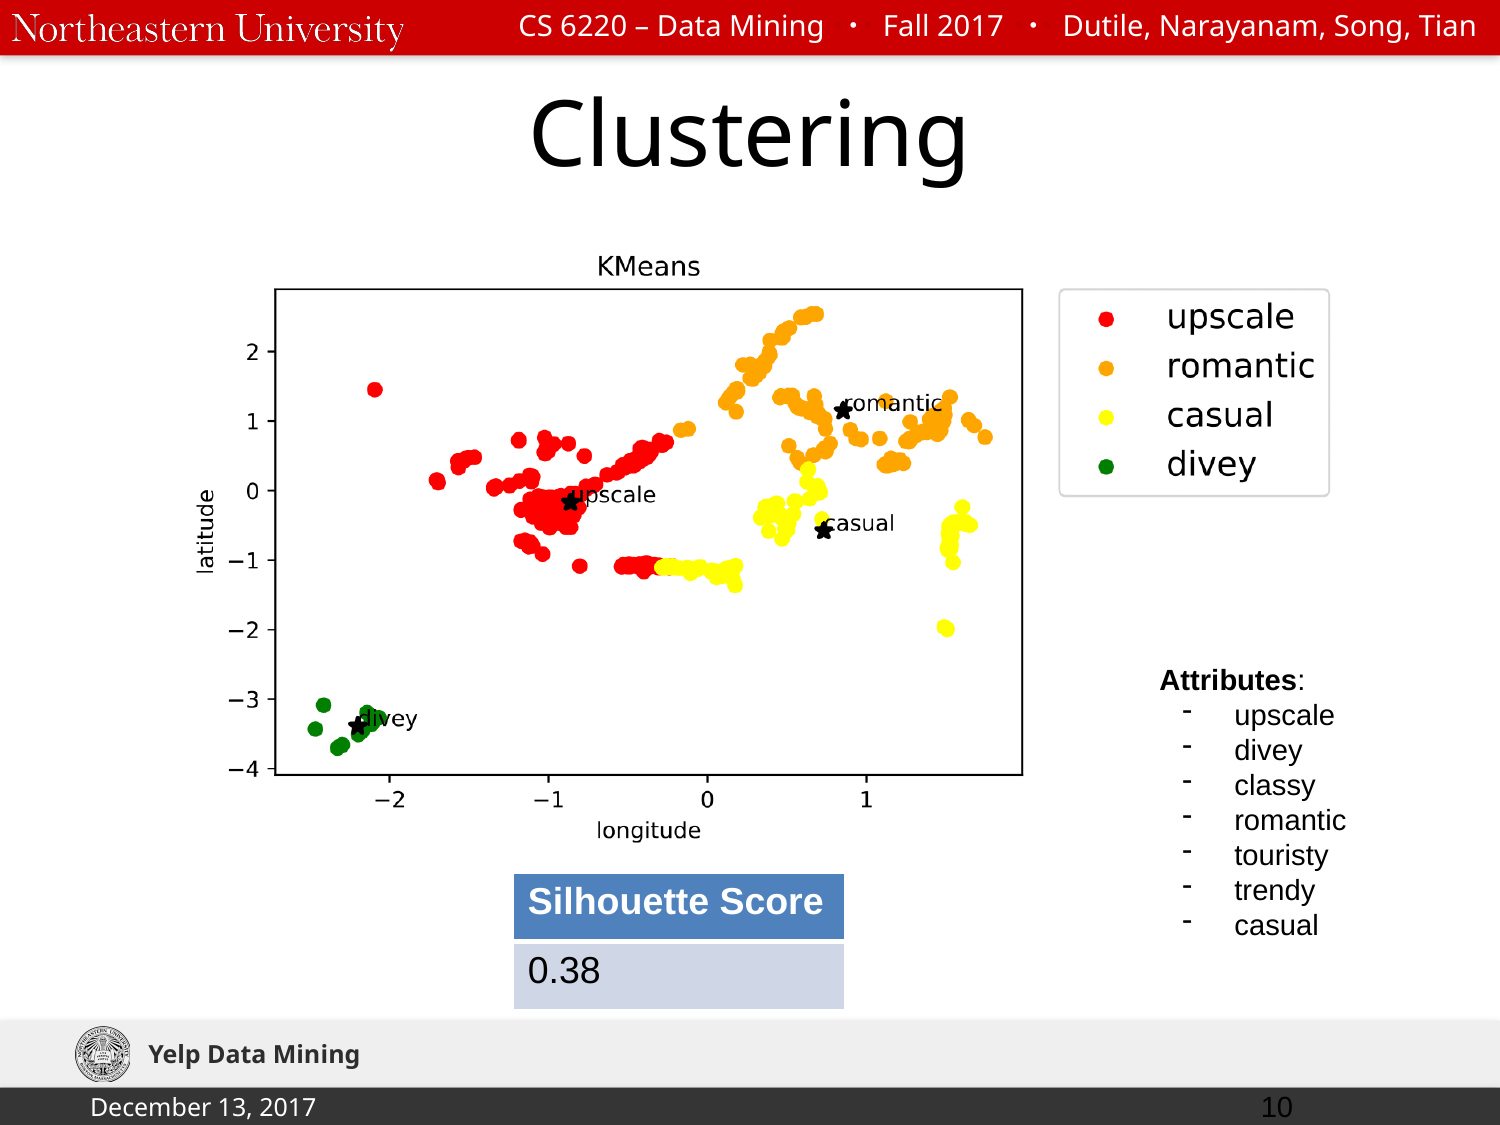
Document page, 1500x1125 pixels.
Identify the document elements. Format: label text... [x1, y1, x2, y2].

slide_number ‹#› [1245, 1087, 1425, 1125]
title Clustering [75, 80, 1425, 179]
picture [11, 14, 404, 53]
footer Yelp Data Mining [133, 1029, 1425, 1079]
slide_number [75, 1087, 451, 1125]
table_header Silhouette Score [514, 874, 844, 939]
picture [180, 239, 1346, 859]
picture [75, 1026, 130, 1082]
table_cell 0.38 [514, 944, 844, 1009]
text_box Attributes: upscale divey classy romantic touristy trendy casual [1144, 646, 1462, 985]
